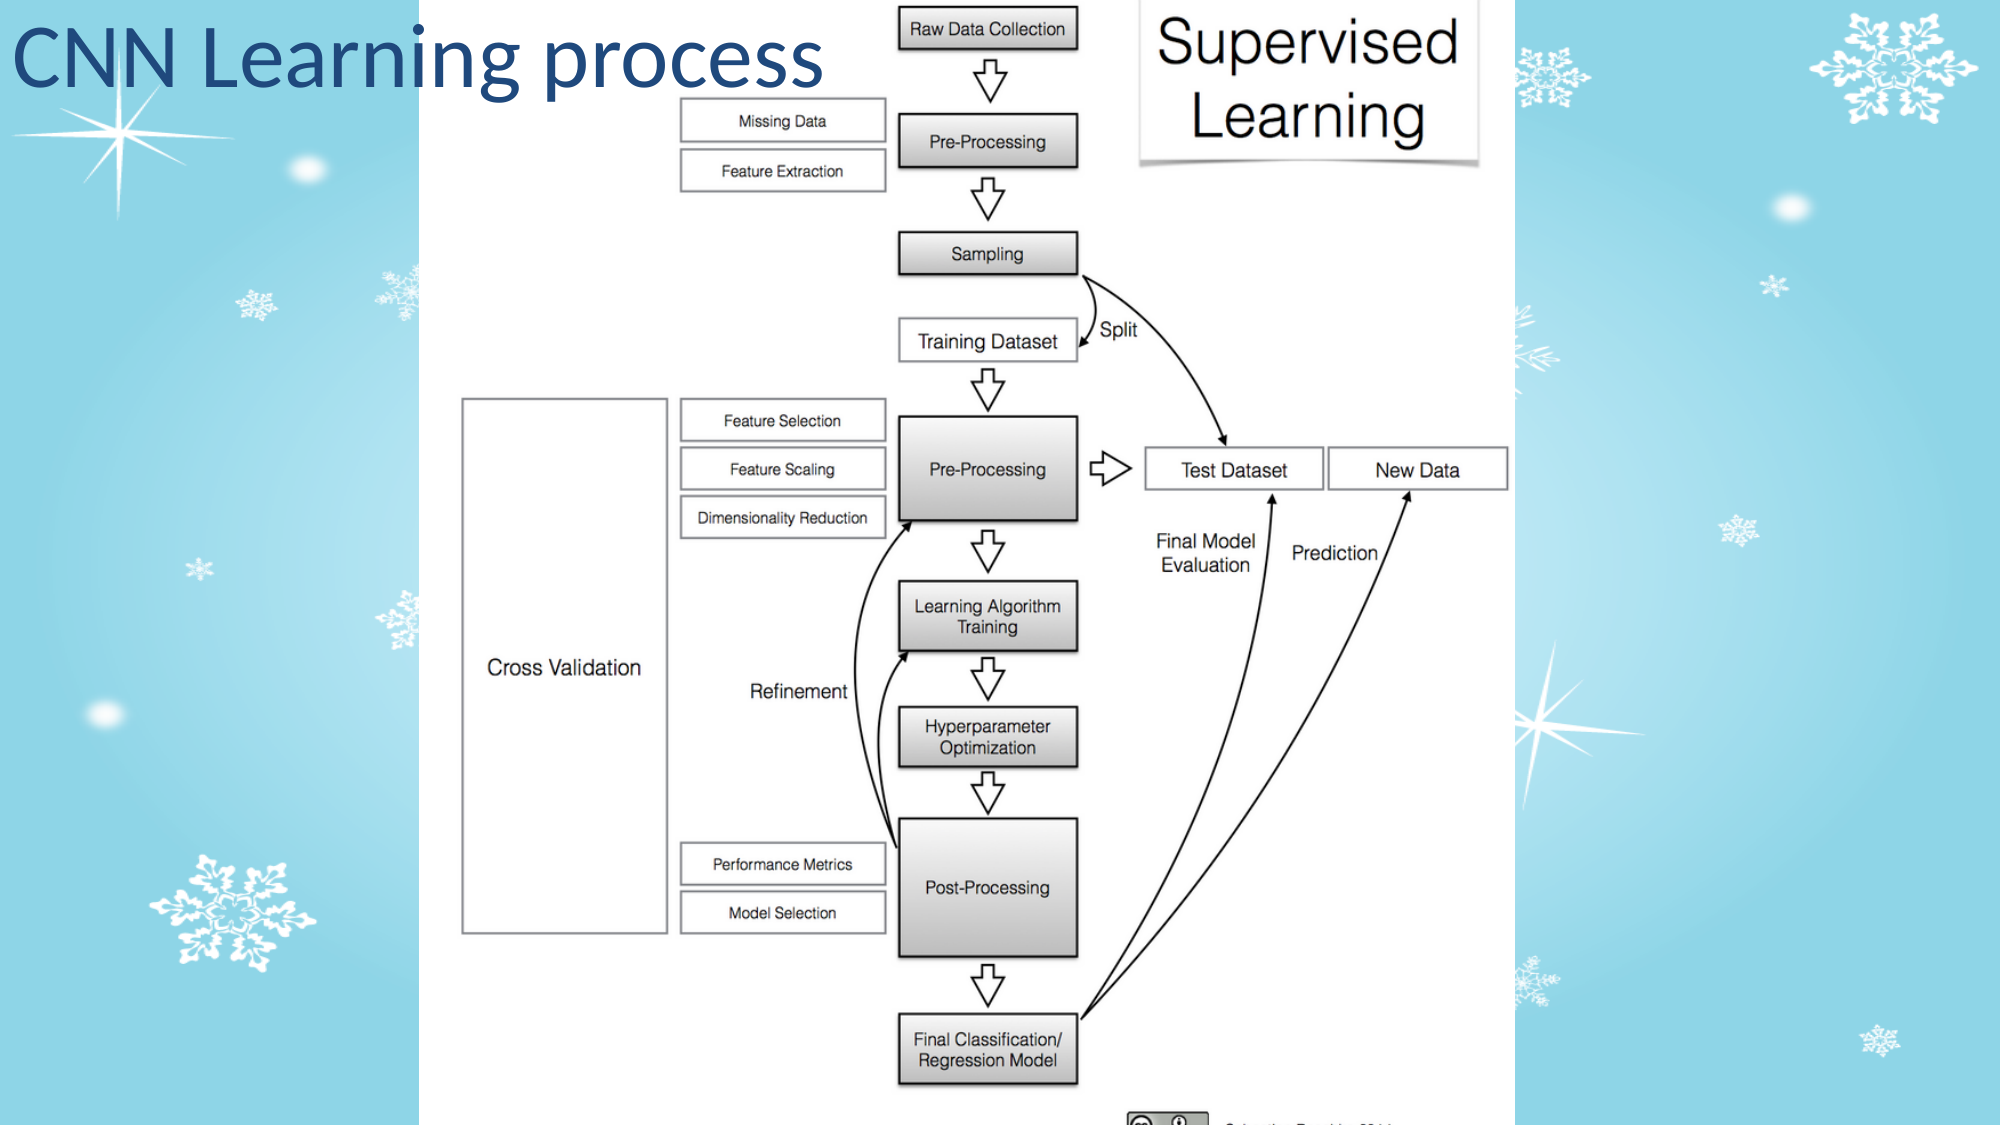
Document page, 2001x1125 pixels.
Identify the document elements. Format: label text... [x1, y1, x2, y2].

title CNN Learning process [0, 0, 414, 120]
picture [1515, 0, 2000, 1125]
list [419, 0, 1515, 1125]
picture [0, 120, 419, 1125]
